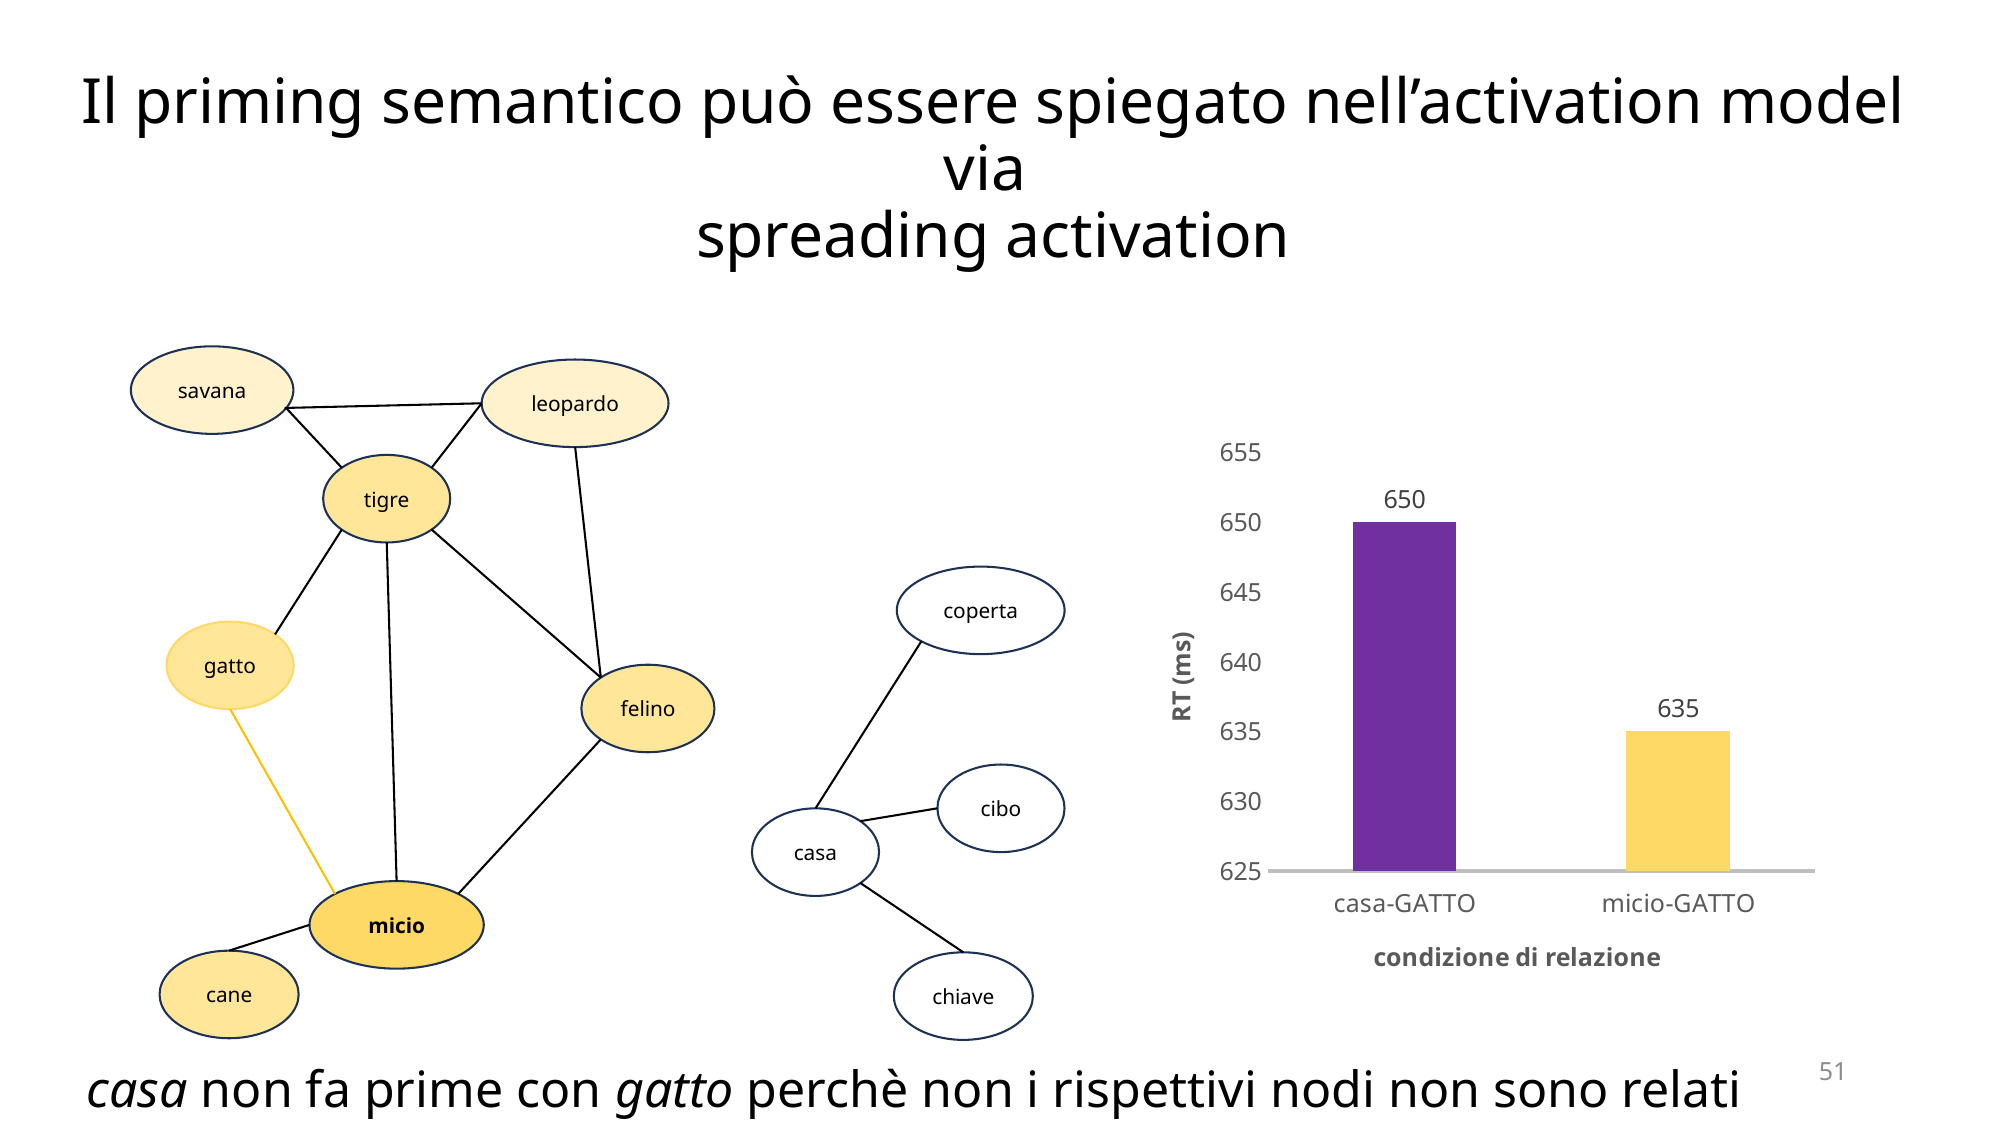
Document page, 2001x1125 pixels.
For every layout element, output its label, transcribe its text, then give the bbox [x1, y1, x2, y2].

text_box felino [580, 663, 716, 754]
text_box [860, 808, 938, 822]
slide_number 51 [1412, 1042, 1863, 1103]
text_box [860, 882, 964, 953]
text_box coperta [895, 565, 1066, 656]
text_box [386, 542, 397, 882]
text_box leopardo [480, 358, 670, 449]
text_box gatto [165, 620, 295, 711]
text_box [815, 641, 922, 809]
text_box cane [158, 949, 300, 1040]
text_box cibo [936, 763, 1066, 854]
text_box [458, 739, 601, 894]
text_box casa non fa prime con gatto perchè non i rispettivi nodi non sono relati [71, 1049, 1933, 1125]
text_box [431, 529, 575, 678]
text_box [286, 408, 342, 468]
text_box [230, 709, 335, 894]
text_box micio [308, 880, 485, 970]
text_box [431, 408, 482, 468]
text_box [575, 447, 601, 678]
text_box chiave [892, 951, 1034, 1041]
text_box casa [750, 807, 881, 897]
title Il priming semantico può essere spiegato nell’activation model via spreading activation [38, 61, 1949, 280]
text_box tigre [322, 453, 452, 544]
chart [1129, 423, 1830, 1007]
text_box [229, 924, 310, 951]
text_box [284, 403, 482, 408]
text_box savana [129, 345, 295, 435]
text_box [275, 529, 342, 635]
